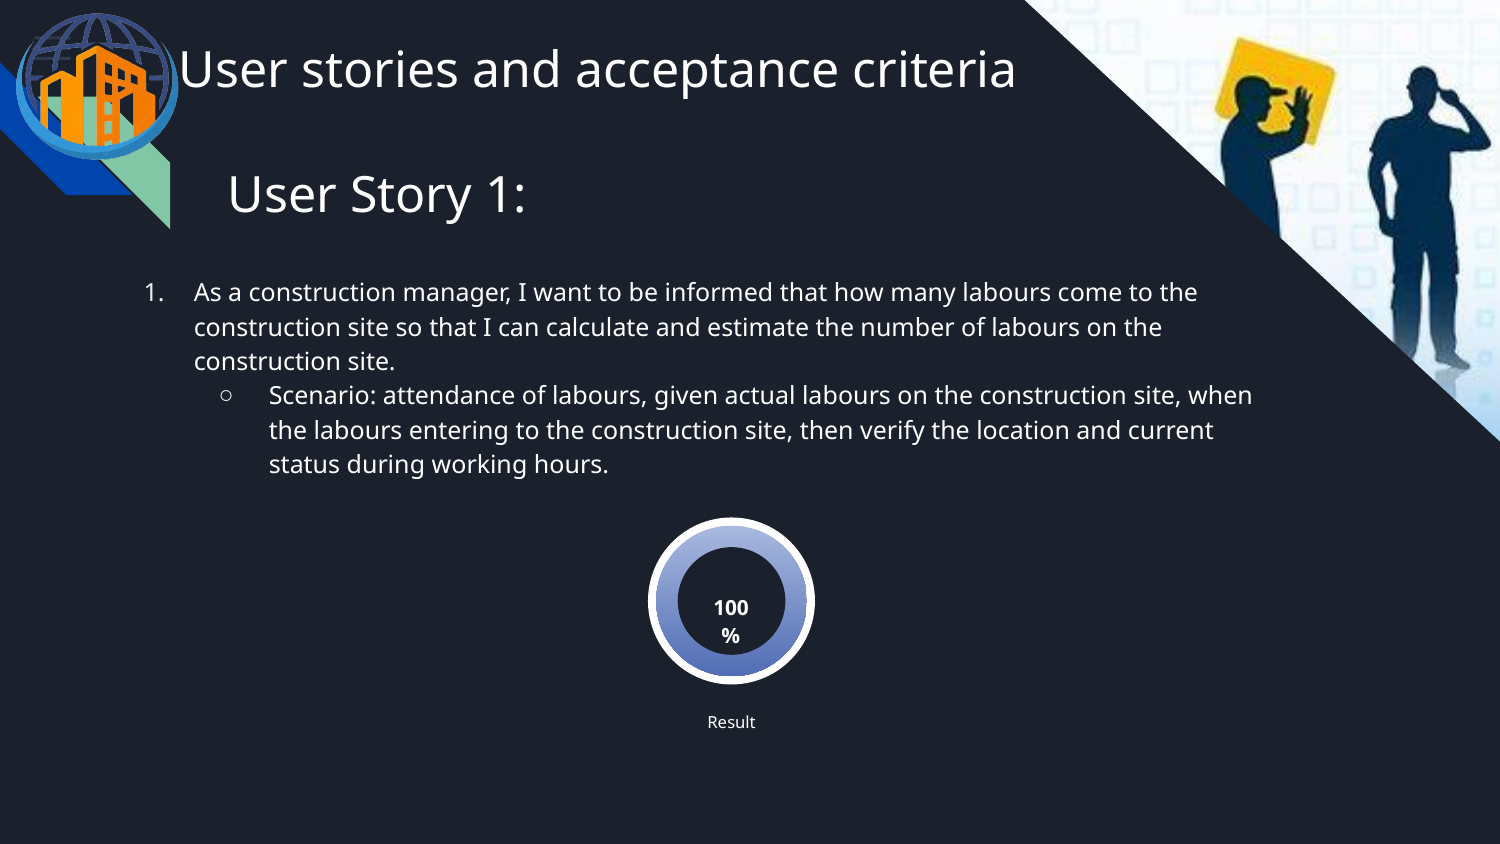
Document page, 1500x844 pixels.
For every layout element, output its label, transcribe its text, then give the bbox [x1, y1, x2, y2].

text_box Result [644, 696, 819, 768]
picture [1024, 0, 1500, 442]
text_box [647, 517, 816, 685]
list As a construction manager, I want to be informed that how many labours come to the construction site so that I can calculate and estimate the number of labours on the construction site. Scenario: attendance of labours, given actual labours on the construction site, when the labours entering to the construction site, then verify the location and current status during working hours. [103, 257, 1292, 463]
title User Story 1: [212, 138, 1019, 237]
subtitle User stories and acceptance criteria [197, 13, 1019, 67]
picture [0, 0, 194, 174]
